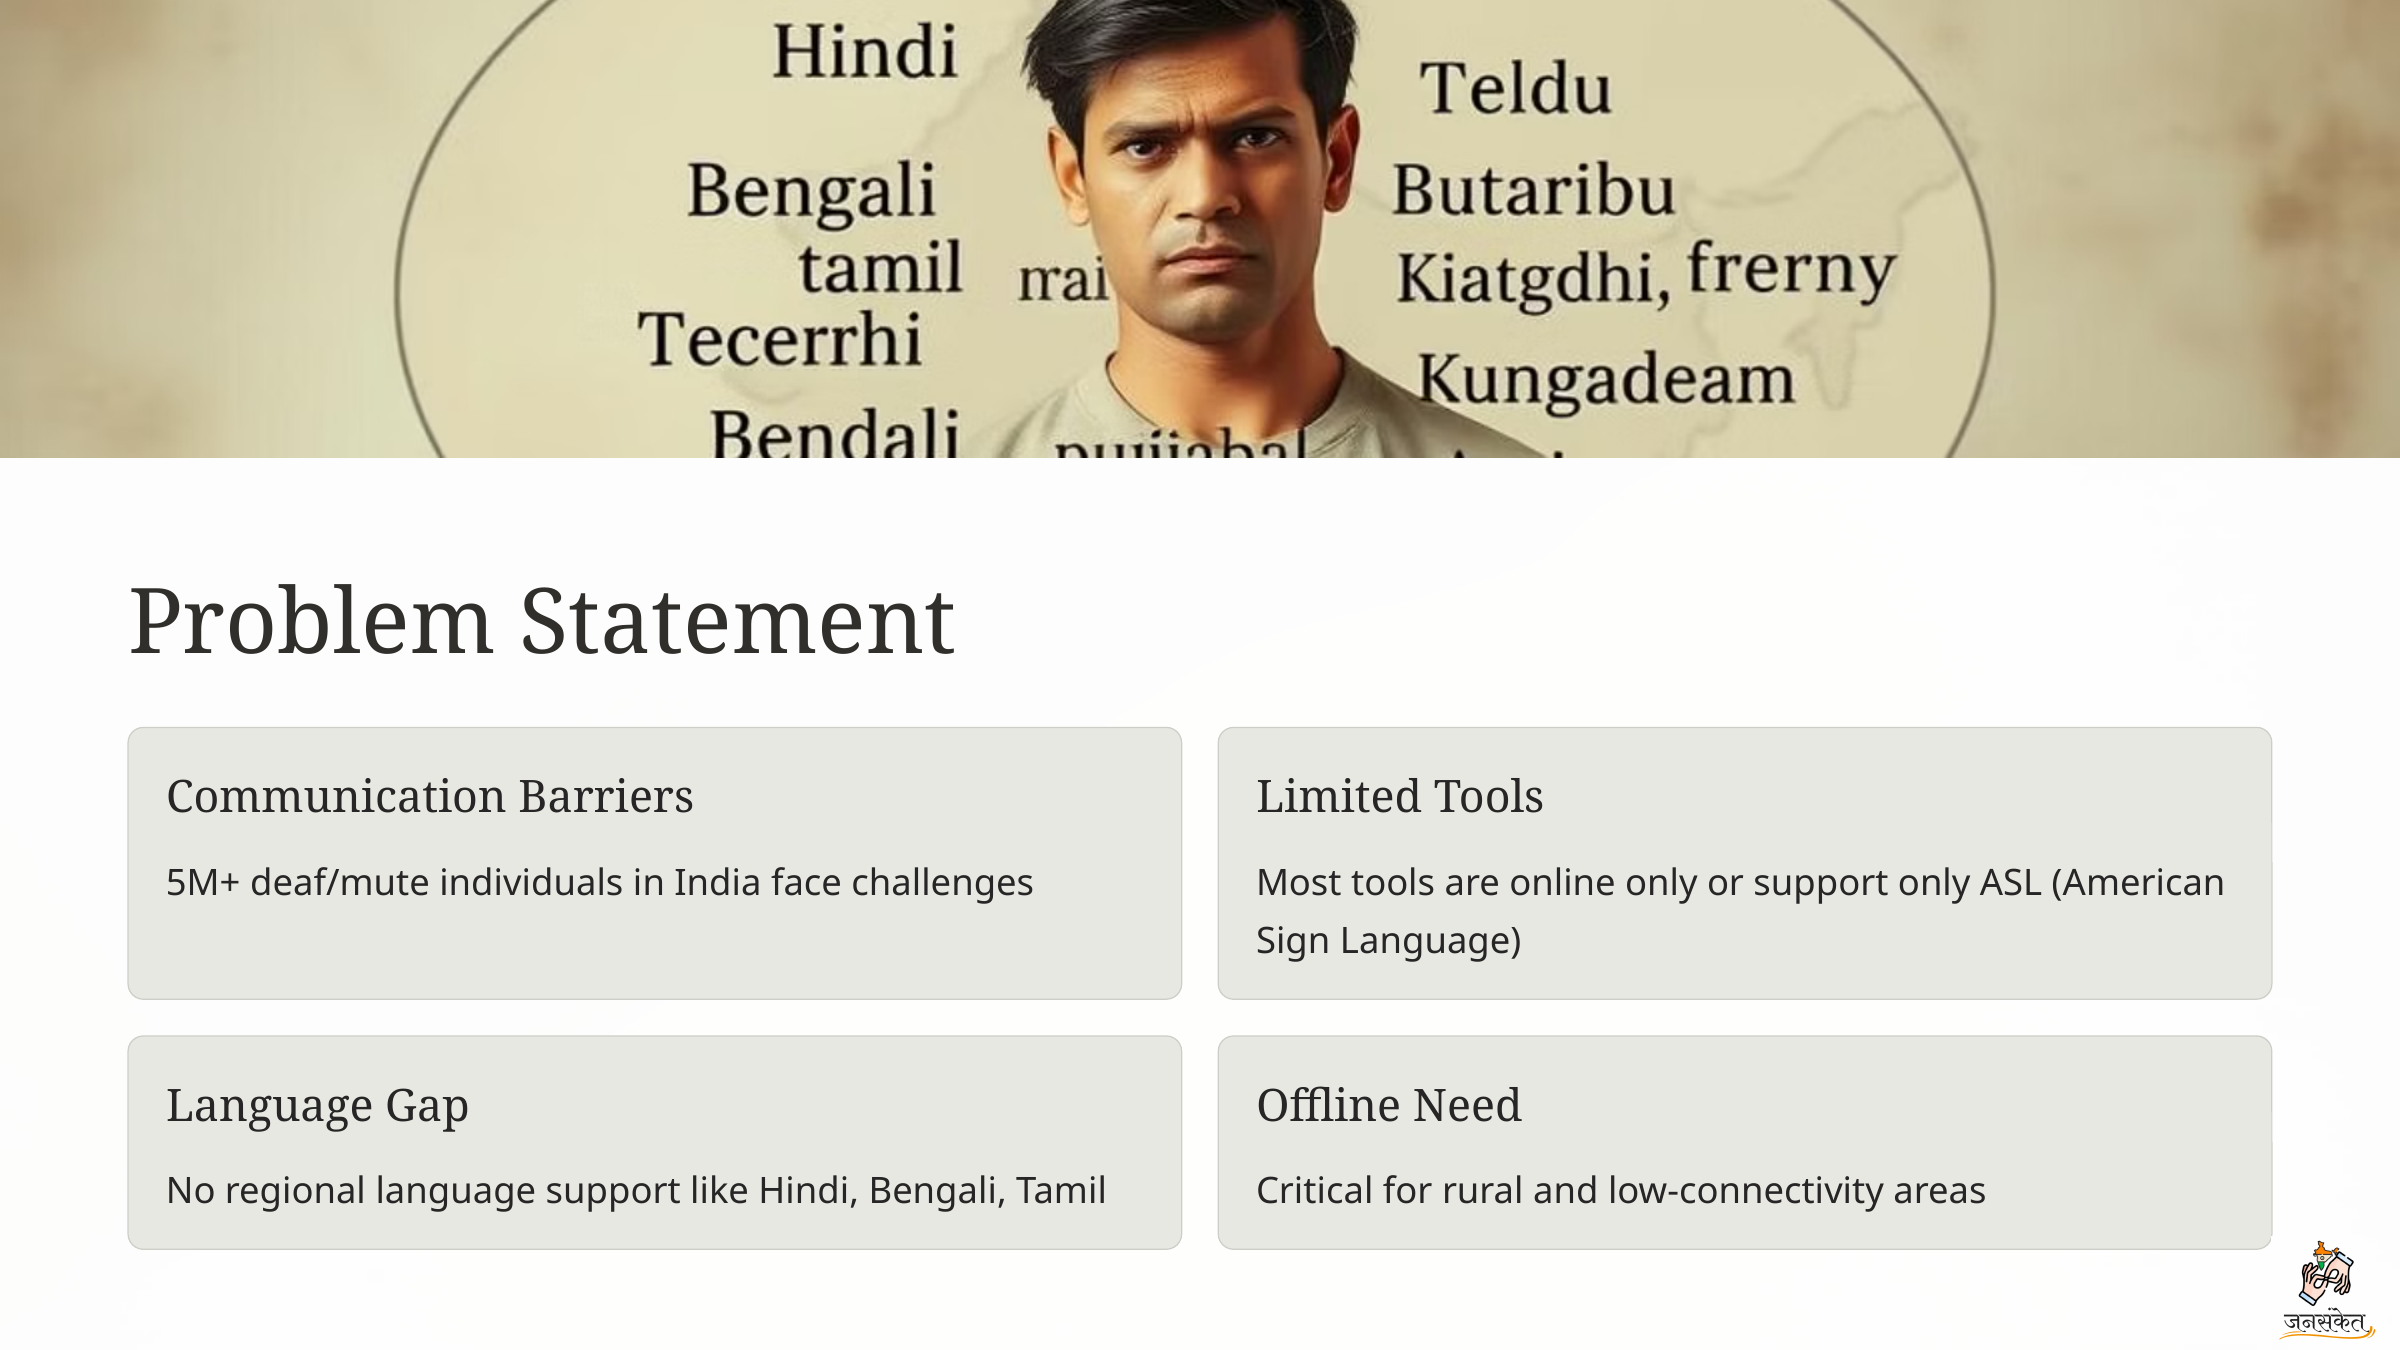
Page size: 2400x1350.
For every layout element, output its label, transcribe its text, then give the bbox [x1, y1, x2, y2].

text_box [128, 727, 1182, 1000]
text_box Communication Barriers [165, 765, 668, 823]
text_box Language Gap [165, 1073, 624, 1131]
text_box Critical for rural and low-connectivity areas [1256, 1152, 2234, 1212]
text_box [1218, 1035, 2272, 1250]
text_box Offline Need [1256, 1073, 1714, 1131]
picture [2068, 1236, 2389, 1344]
text_box No regional language support like Hindi, Bengali, Tamil [165, 1152, 1144, 1212]
text_box 5M+ deaf/mute individuals in India face challenges [165, 844, 1144, 903]
text_box Most tools are online only or support only ASL (American Sign Language) [1256, 844, 2234, 962]
text_box [128, 1035, 1182, 1250]
text_box Limited Tools [1256, 765, 1714, 823]
text_box Problem Statement [128, 558, 1043, 673]
text_box [1218, 727, 2272, 1000]
picture [0, 0, 2400, 458]
